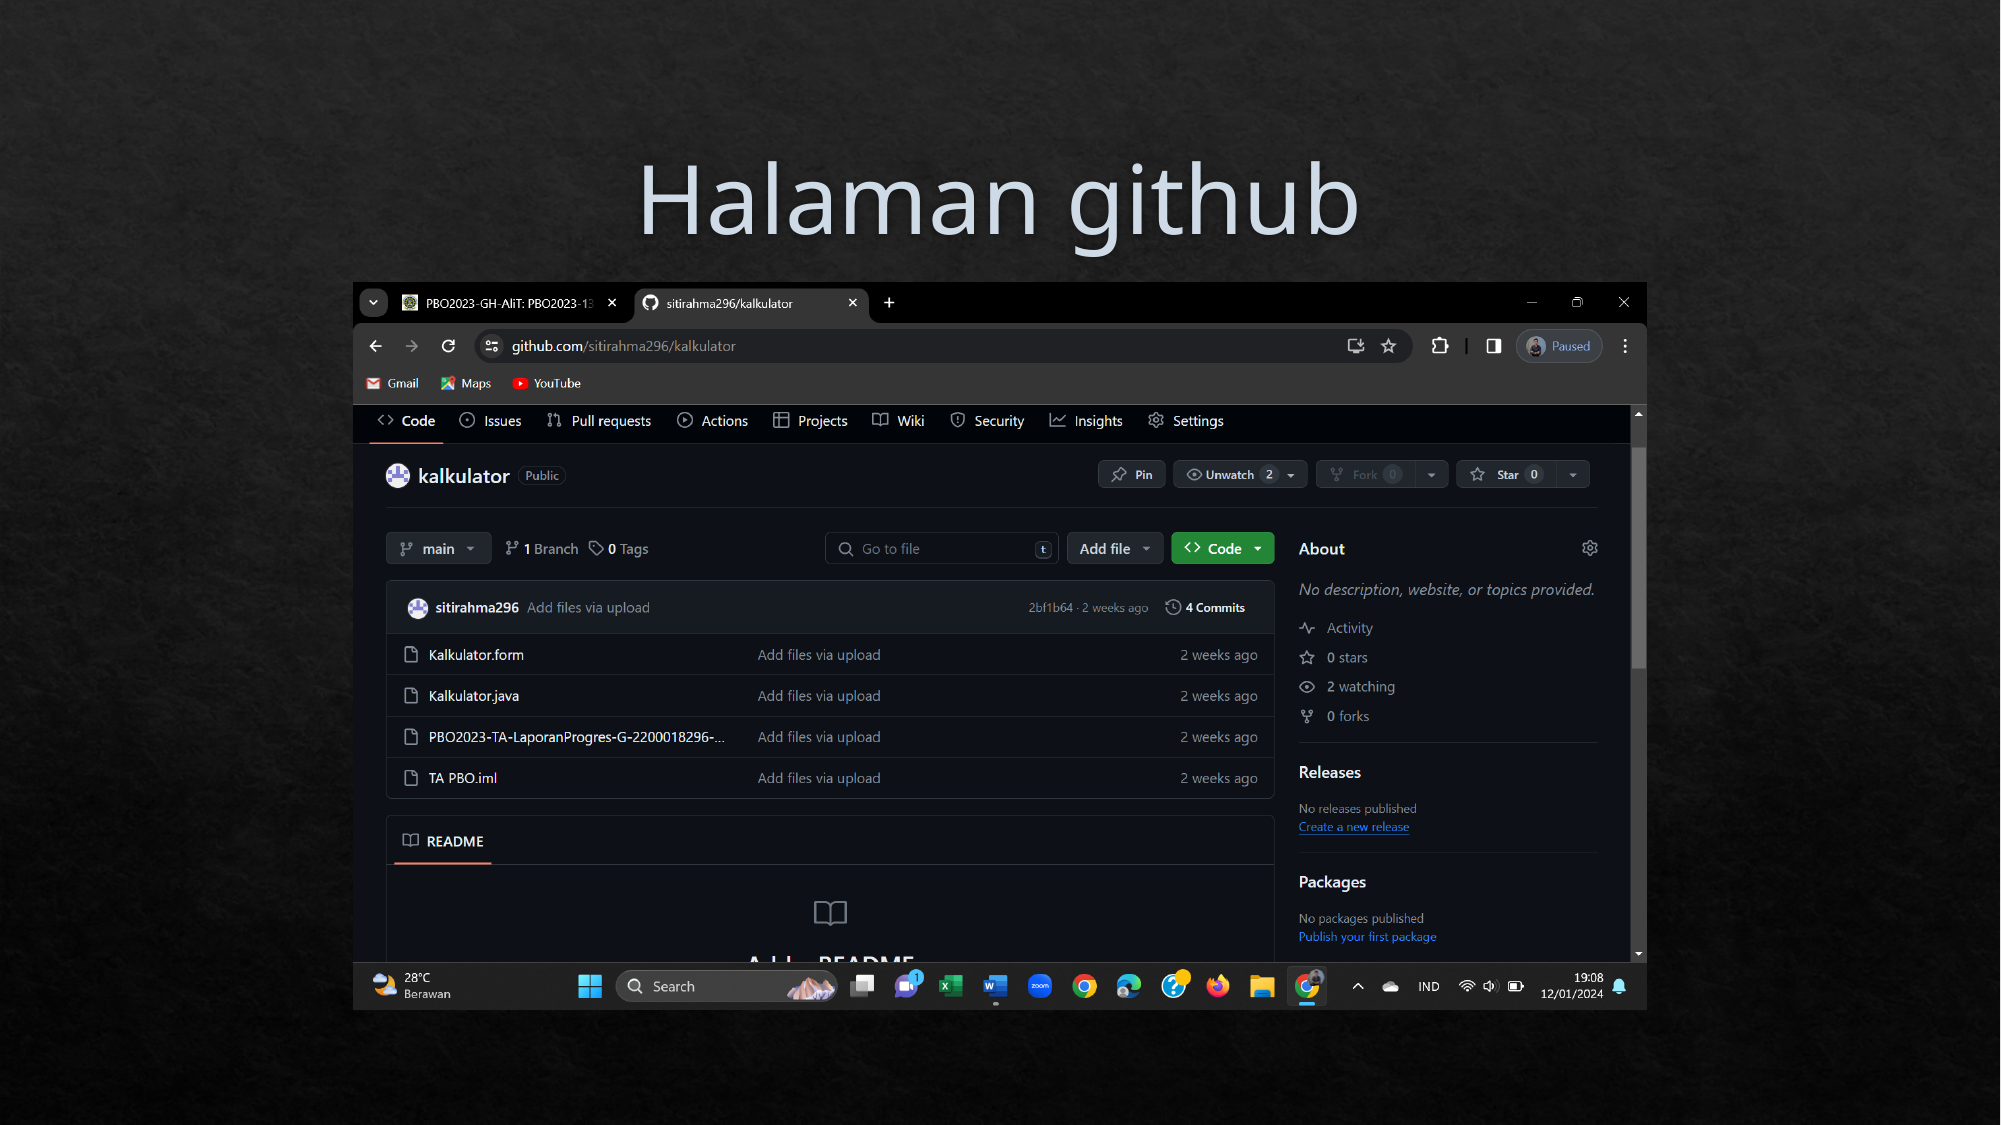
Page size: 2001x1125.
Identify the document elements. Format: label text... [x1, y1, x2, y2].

picture [353, 282, 1647, 1011]
title Halaman github [149, 99, 1849, 307]
